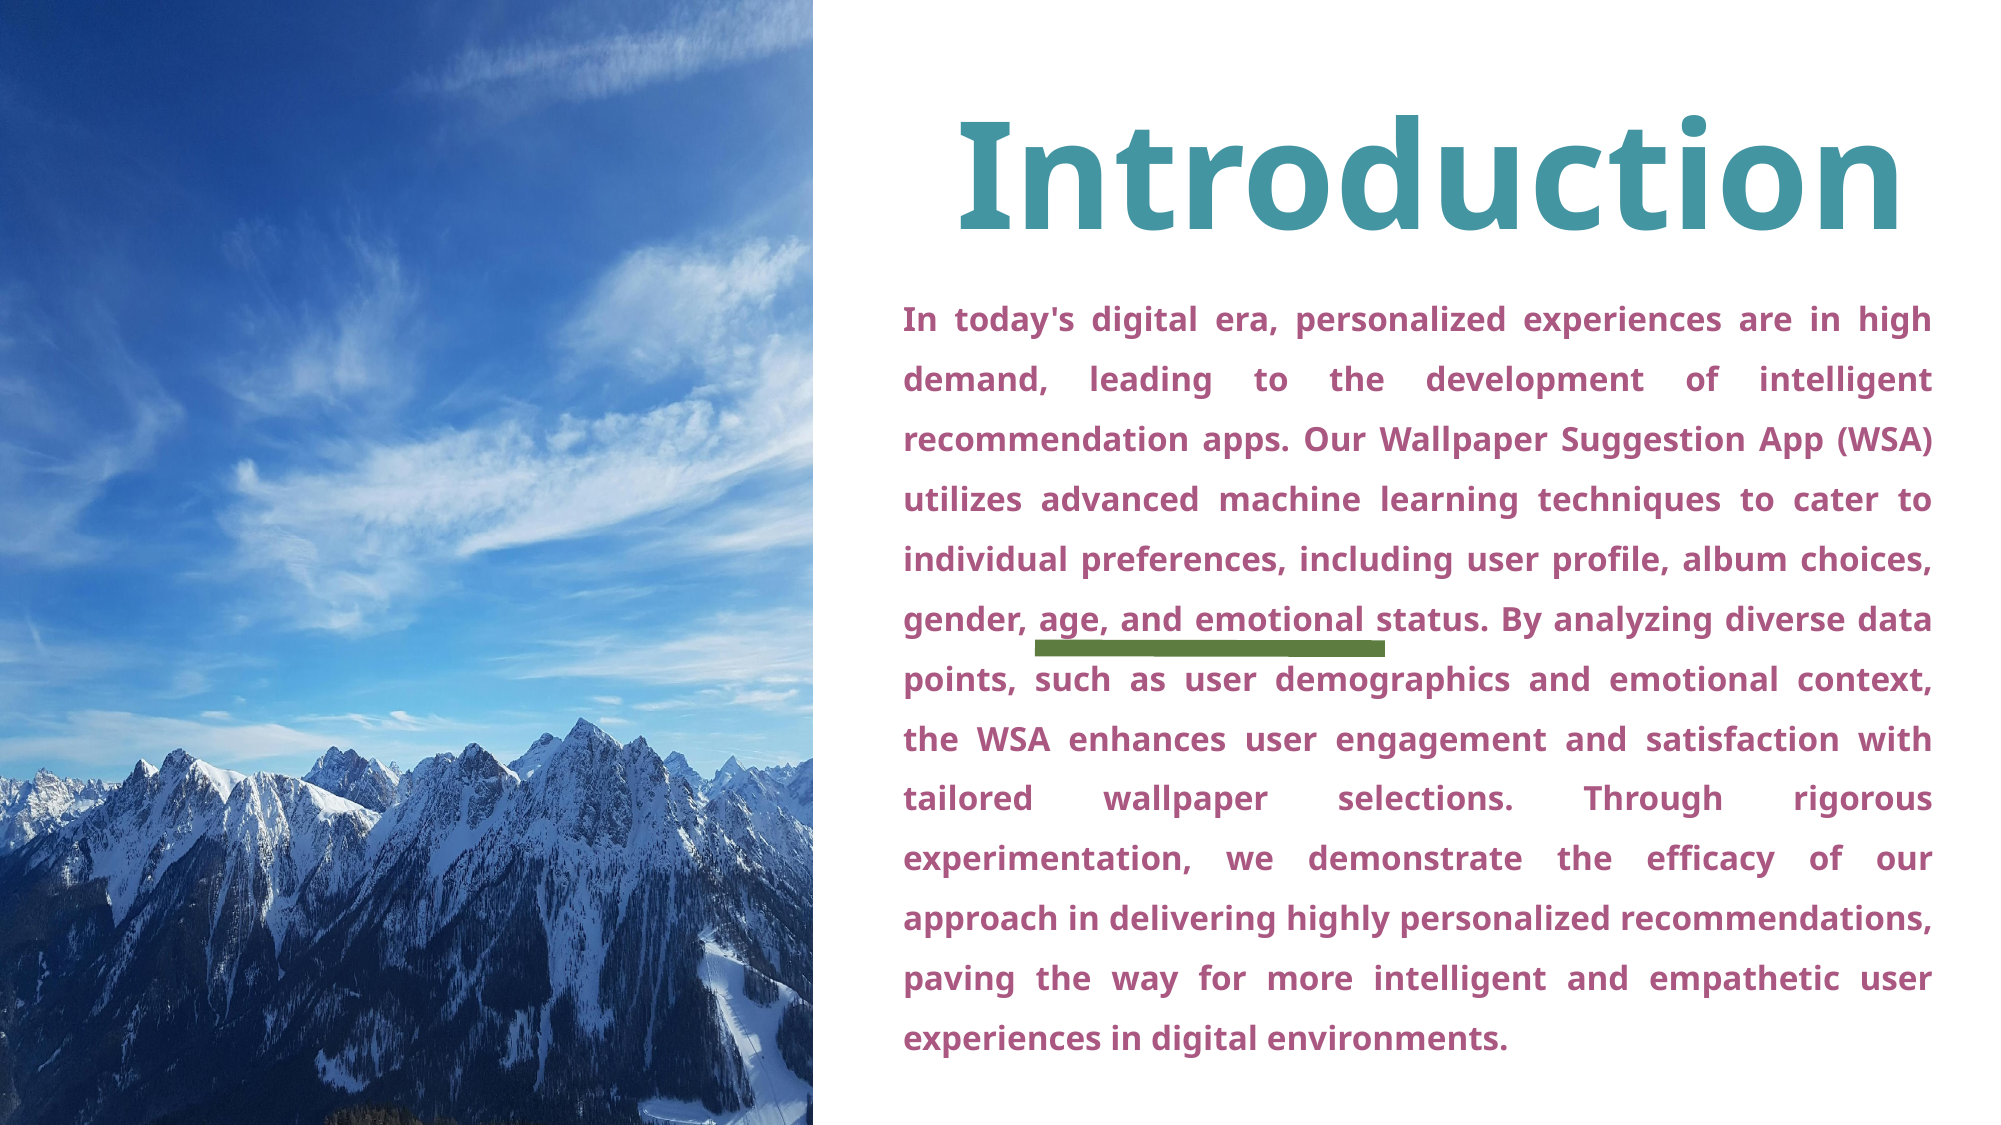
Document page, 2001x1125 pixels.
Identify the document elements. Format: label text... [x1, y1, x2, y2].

list In today's digital era, personalized experiences are in high demand, leading to the development of intelligent recommendation apps. Our Wallpaper Suggestion App (WSA) utilizes advanced machine learning techniques to cater to individual preferences, including user profile, album choices, gender, age, and emotional status. By analyzing diverse data points, such as user demographics and emotional context, the WSA enhances user engagement and satisfaction with tailored wallpaper selections. Through rigorous experimentation, we demonstrate the efficacy of our approach in delivering highly personalized recommendations, paving the way for more intelligent and empathetic user experiences in digital environments. [903, 278, 1935, 712]
title Introduction [956, 20, 1934, 278]
text_box [903, 712, 1997, 814]
picture [0, 0, 813, 1125]
list In today's digital era, personalized experiences are in high demand, leading to the development of intelligent recommendation apps. Our Wallpaper Suggestion App (WSA) utilizes advanced machine learning techniques to cater to individual preferences, including user profile, album choices, gender, age, and emotional status. By analyzing diverse data points, such as user demographics and emotional context, the WSA enhances user engagement and satisfaction with tailored wallpaper selections. Through rigorous experimentation, we demonstrate the efficacy of our approach in delivering highly personalized recommendations, paving the way for more intelligent and empathetic user experiences in digital environments. [903, 814, 1935, 1081]
